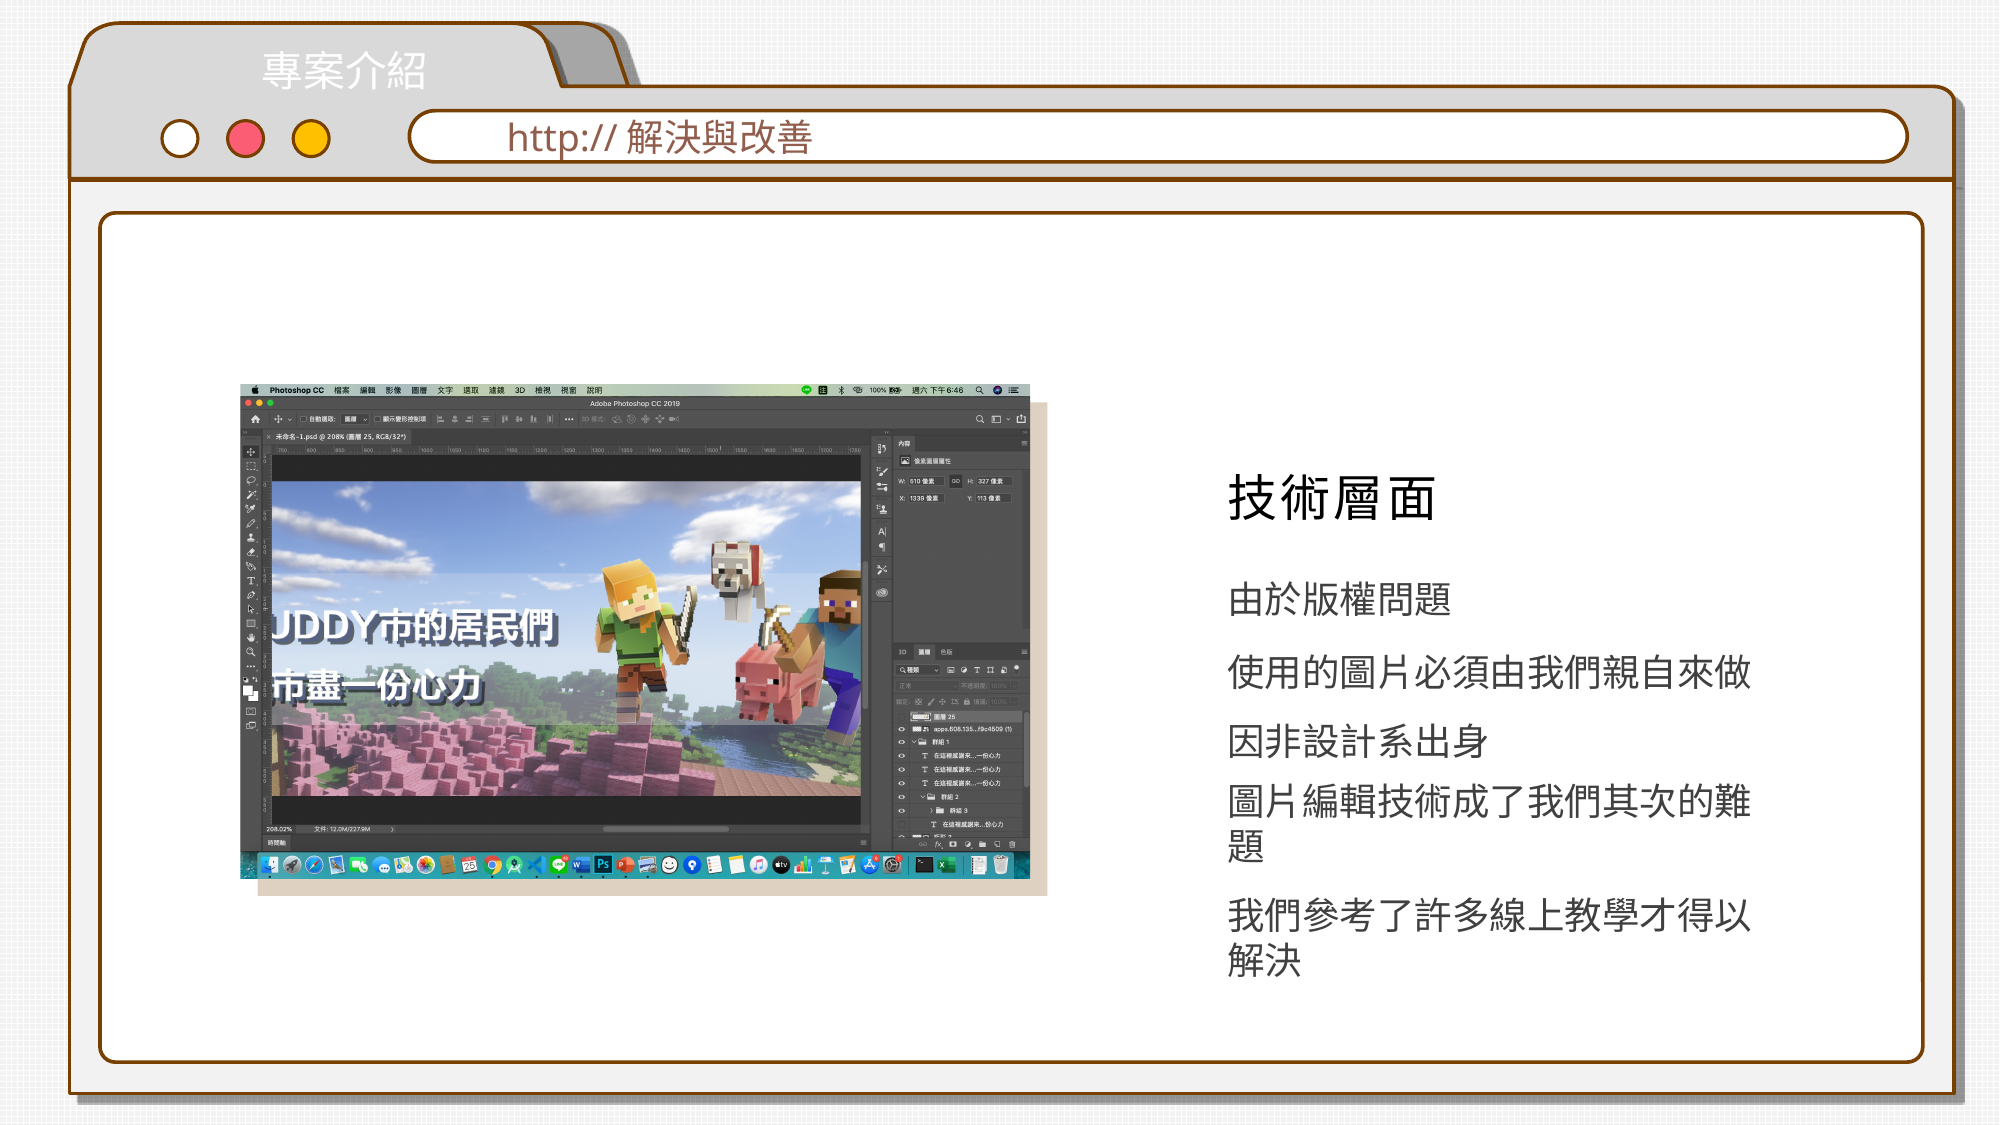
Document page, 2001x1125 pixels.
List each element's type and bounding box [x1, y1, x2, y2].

text_box [69, 22, 1955, 1094]
text_box [240, 384, 1838, 897]
